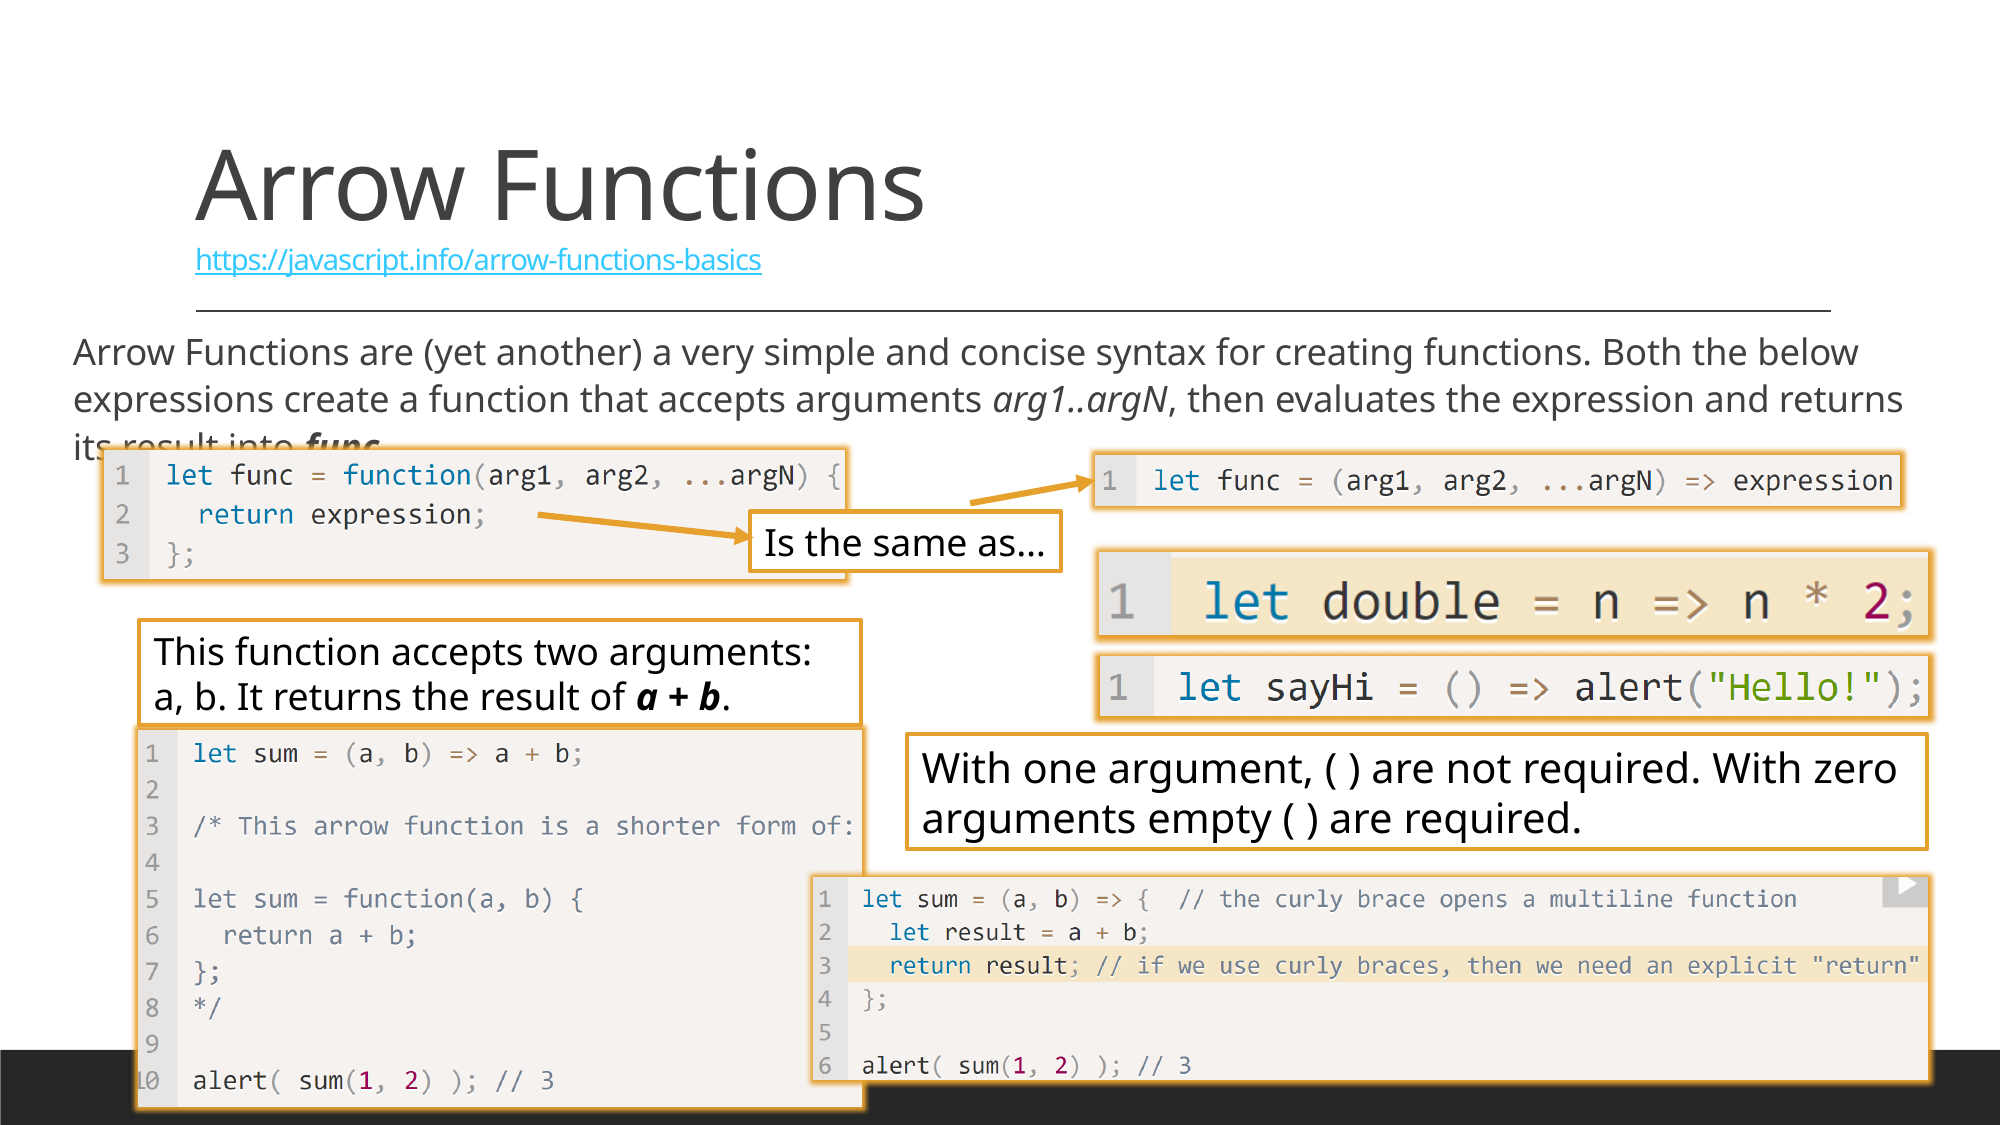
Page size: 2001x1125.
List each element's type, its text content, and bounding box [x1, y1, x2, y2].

title Arrow Functions https://javascript.info/arrow-functions-basics [180, 47, 1830, 285]
picture [1099, 656, 1929, 717]
picture [1094, 454, 1901, 506]
picture [138, 729, 1928, 1107]
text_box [537, 514, 755, 539]
list Arrow Functions are (yet another) a very simple and concise syntax for creating functions. Both the below expressions create a function that accepts arguments arg1..argN, then evaluates the expression and returns its result into func. [57, 316, 1949, 477]
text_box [969, 479, 1096, 504]
text_box With one argument, ( ) are not required. With zero arguments empty ( ) are required. [906, 734, 1928, 849]
picture [103, 450, 845, 579]
text_box Is the same as… [853, 511, 1062, 572]
text_box This function accepts two arguments: a, b. It returns the result of a + b. [138, 620, 862, 723]
picture [1099, 551, 1928, 636]
